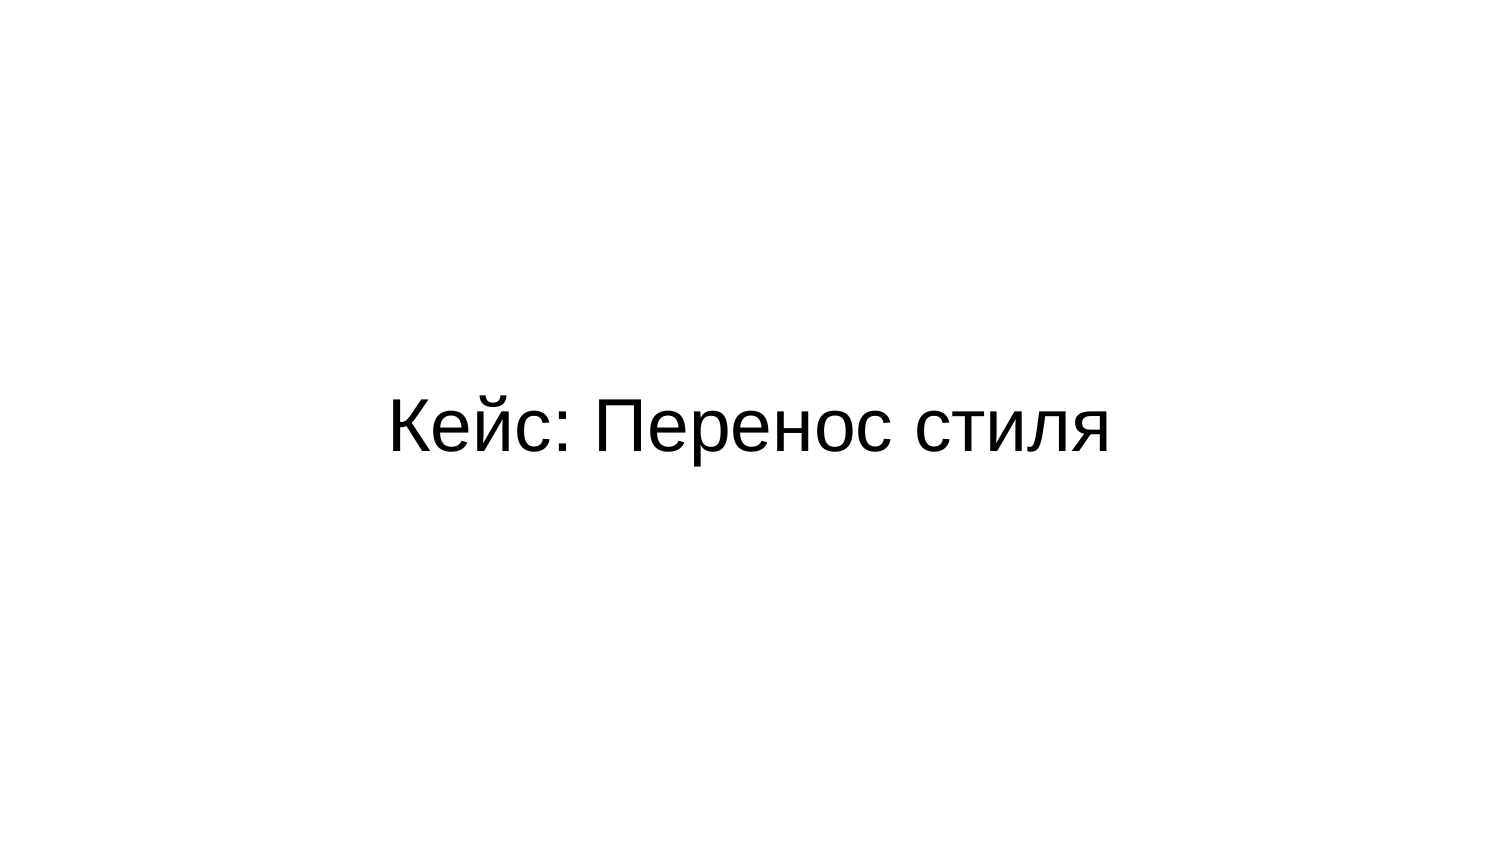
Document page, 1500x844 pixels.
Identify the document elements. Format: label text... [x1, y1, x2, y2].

title Кейс: Перенос стиля [51, 352, 1449, 491]
